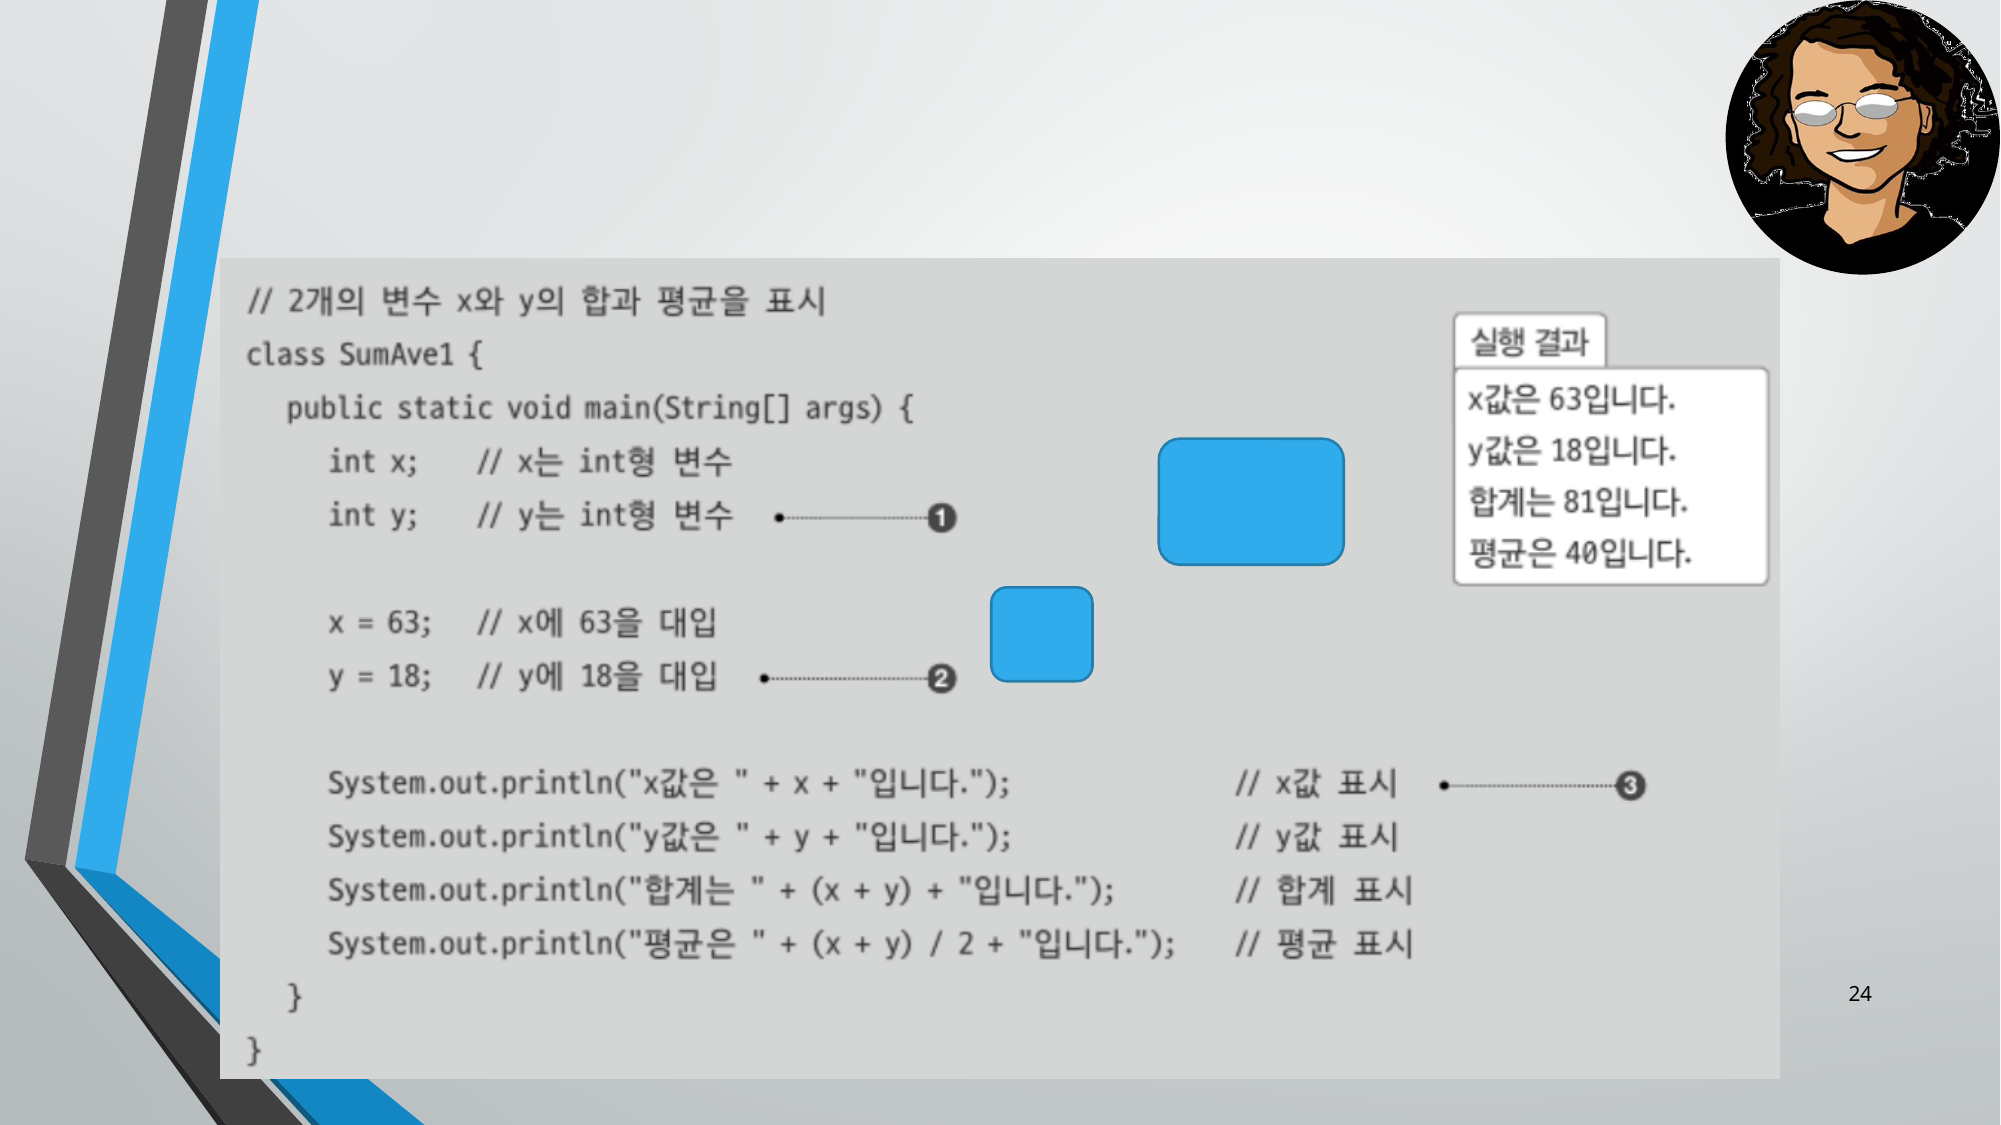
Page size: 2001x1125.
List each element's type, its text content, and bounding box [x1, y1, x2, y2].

picture [1725, 0, 2000, 275]
slide_number 23 [1796, 965, 1887, 1025]
picture [220, 257, 1780, 1080]
